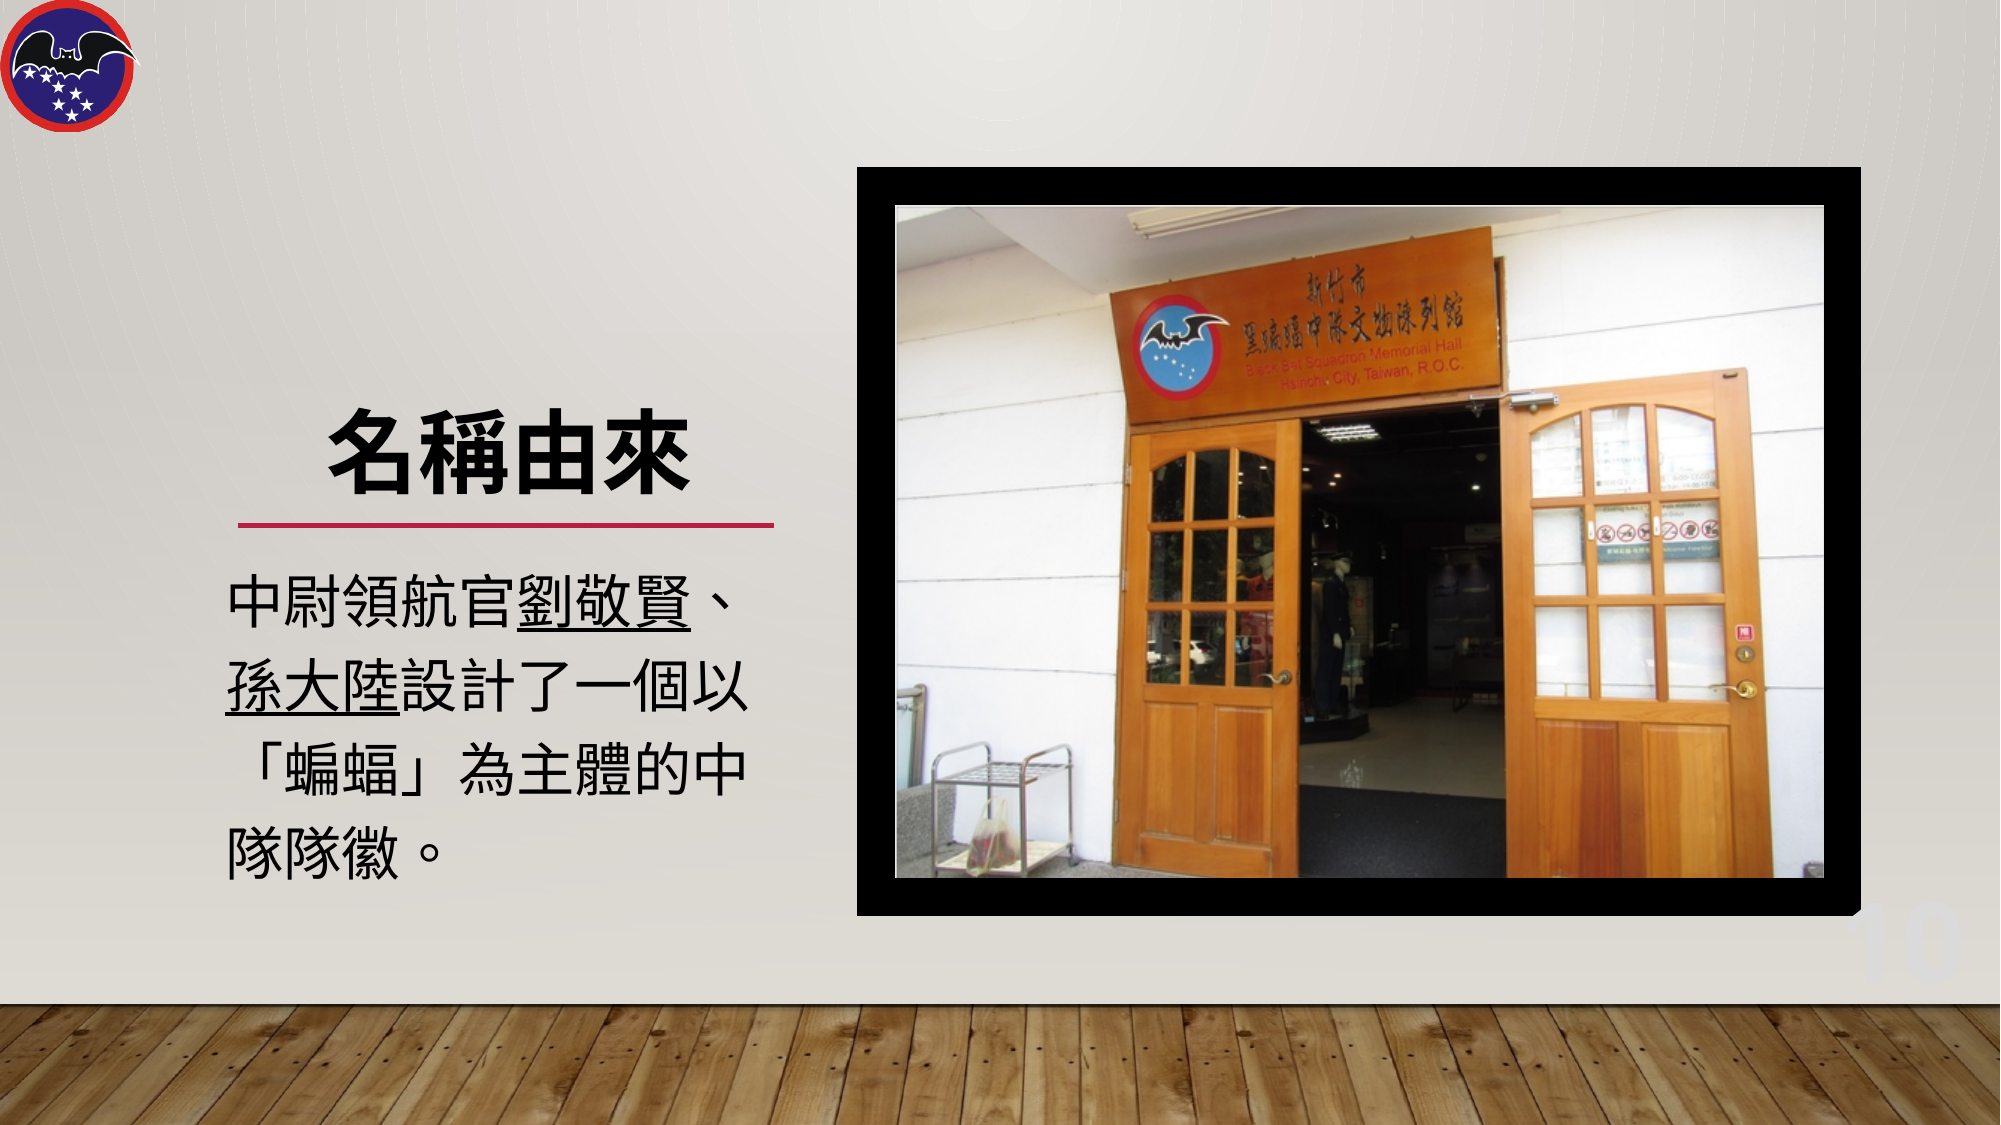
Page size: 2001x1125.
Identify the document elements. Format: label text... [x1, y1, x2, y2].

picture [894, 204, 1824, 879]
picture [0, 1004, 2000, 1125]
list 中尉領航官劉敬賢、孫大陸設計了一個以「蝙蝠」為主體的中隊隊徽。 [210, 543, 805, 913]
text_box 名稱由來 [0, 386, 894, 512]
picture [0, 0, 141, 134]
text_box 10 [1814, 863, 1989, 1014]
